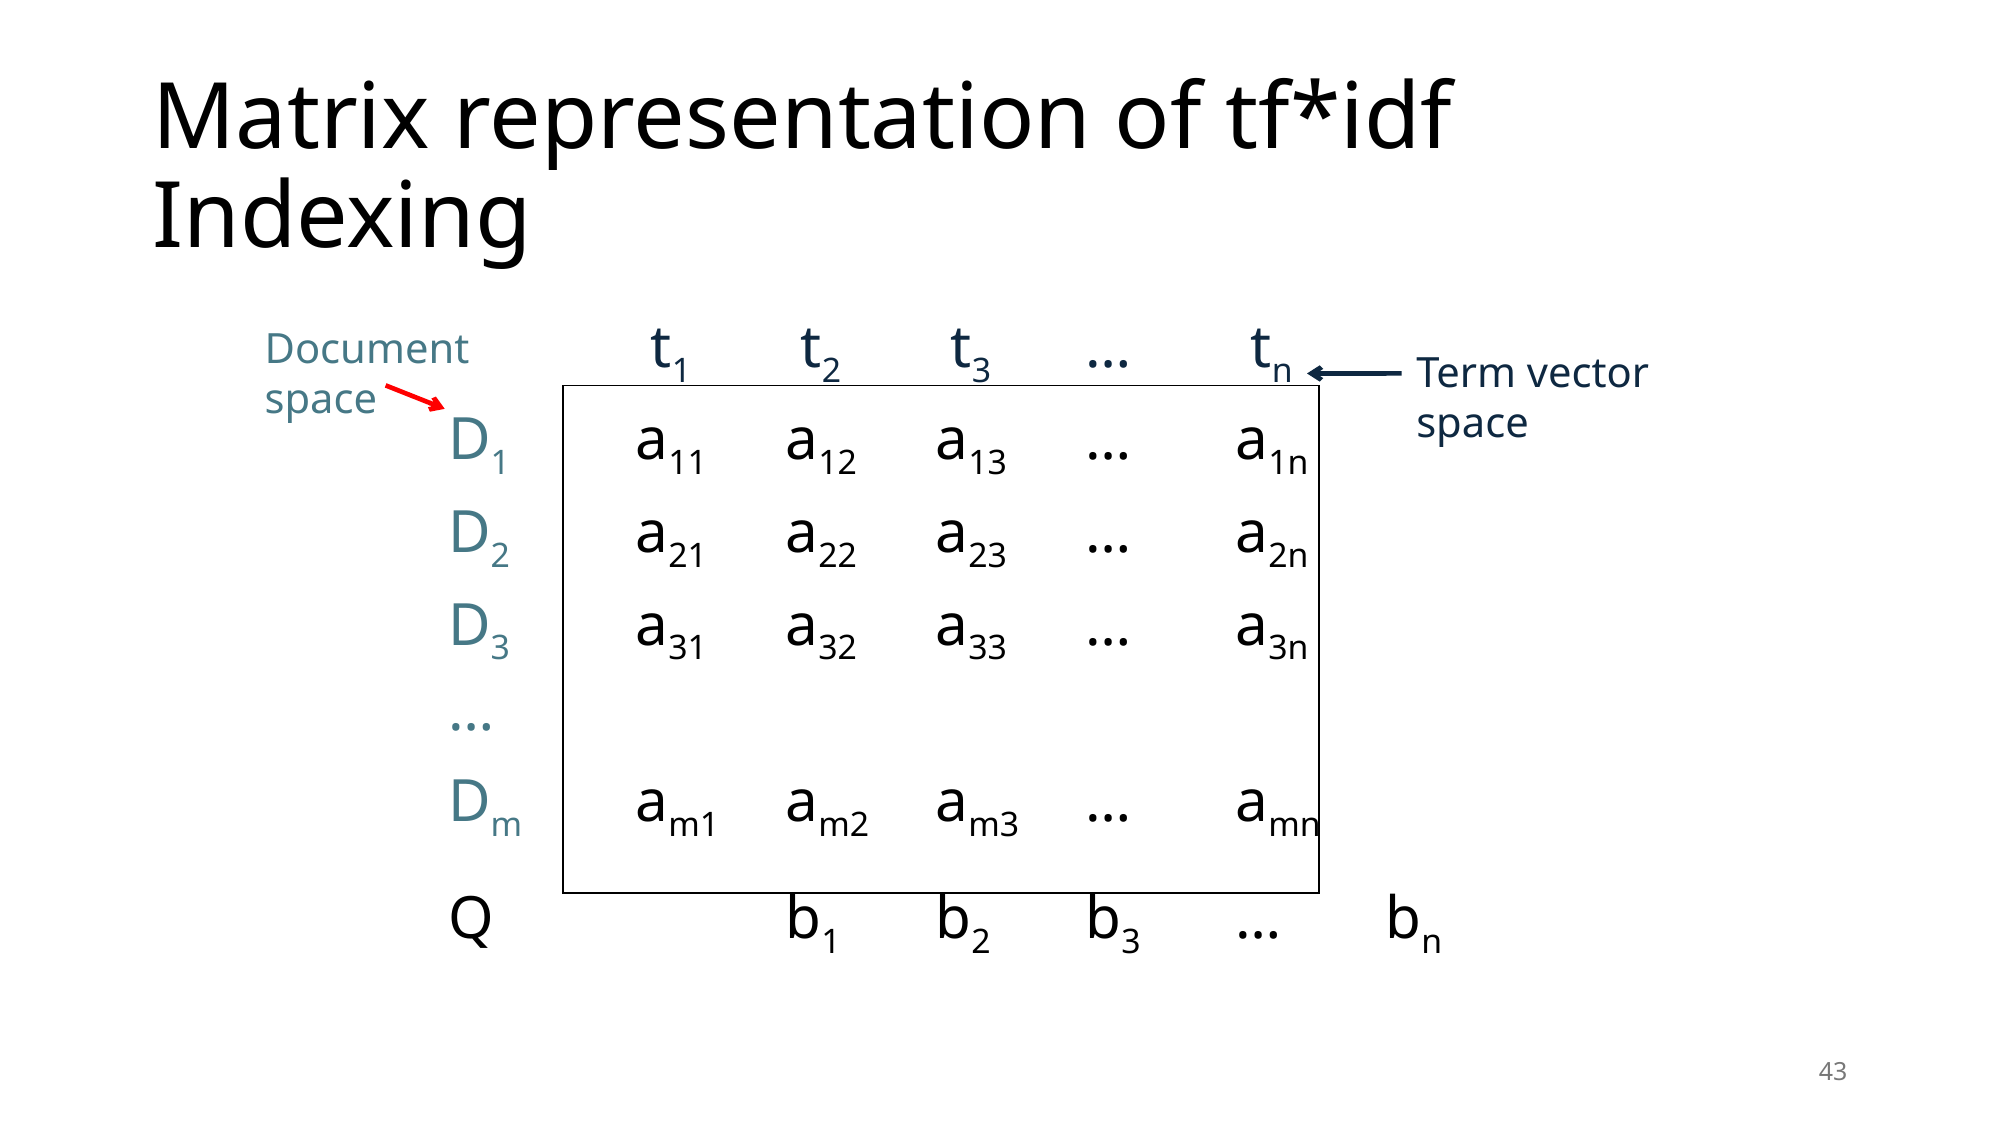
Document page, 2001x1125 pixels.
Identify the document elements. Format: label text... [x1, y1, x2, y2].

text_box [1307, 366, 1402, 381]
text_box Term vector space [1401, 337, 1671, 453]
text_box Document space [249, 314, 605, 430]
list t1 t2 t3 … tn D1 a11 a12 a13 … a1n D2 a21 a22 a23 … a2n D3 a31 a32 a33 … a3n … Dm am1 am2 am3 … amn Q b1 b2 b3 … bn [433, 302, 1708, 1047]
slide_number 43 [1412, 1042, 1863, 1103]
title Matrix representation of tf*idf Indexing [137, 59, 1863, 278]
text_box [563, 385, 1319, 894]
text_box [385, 385, 445, 411]
